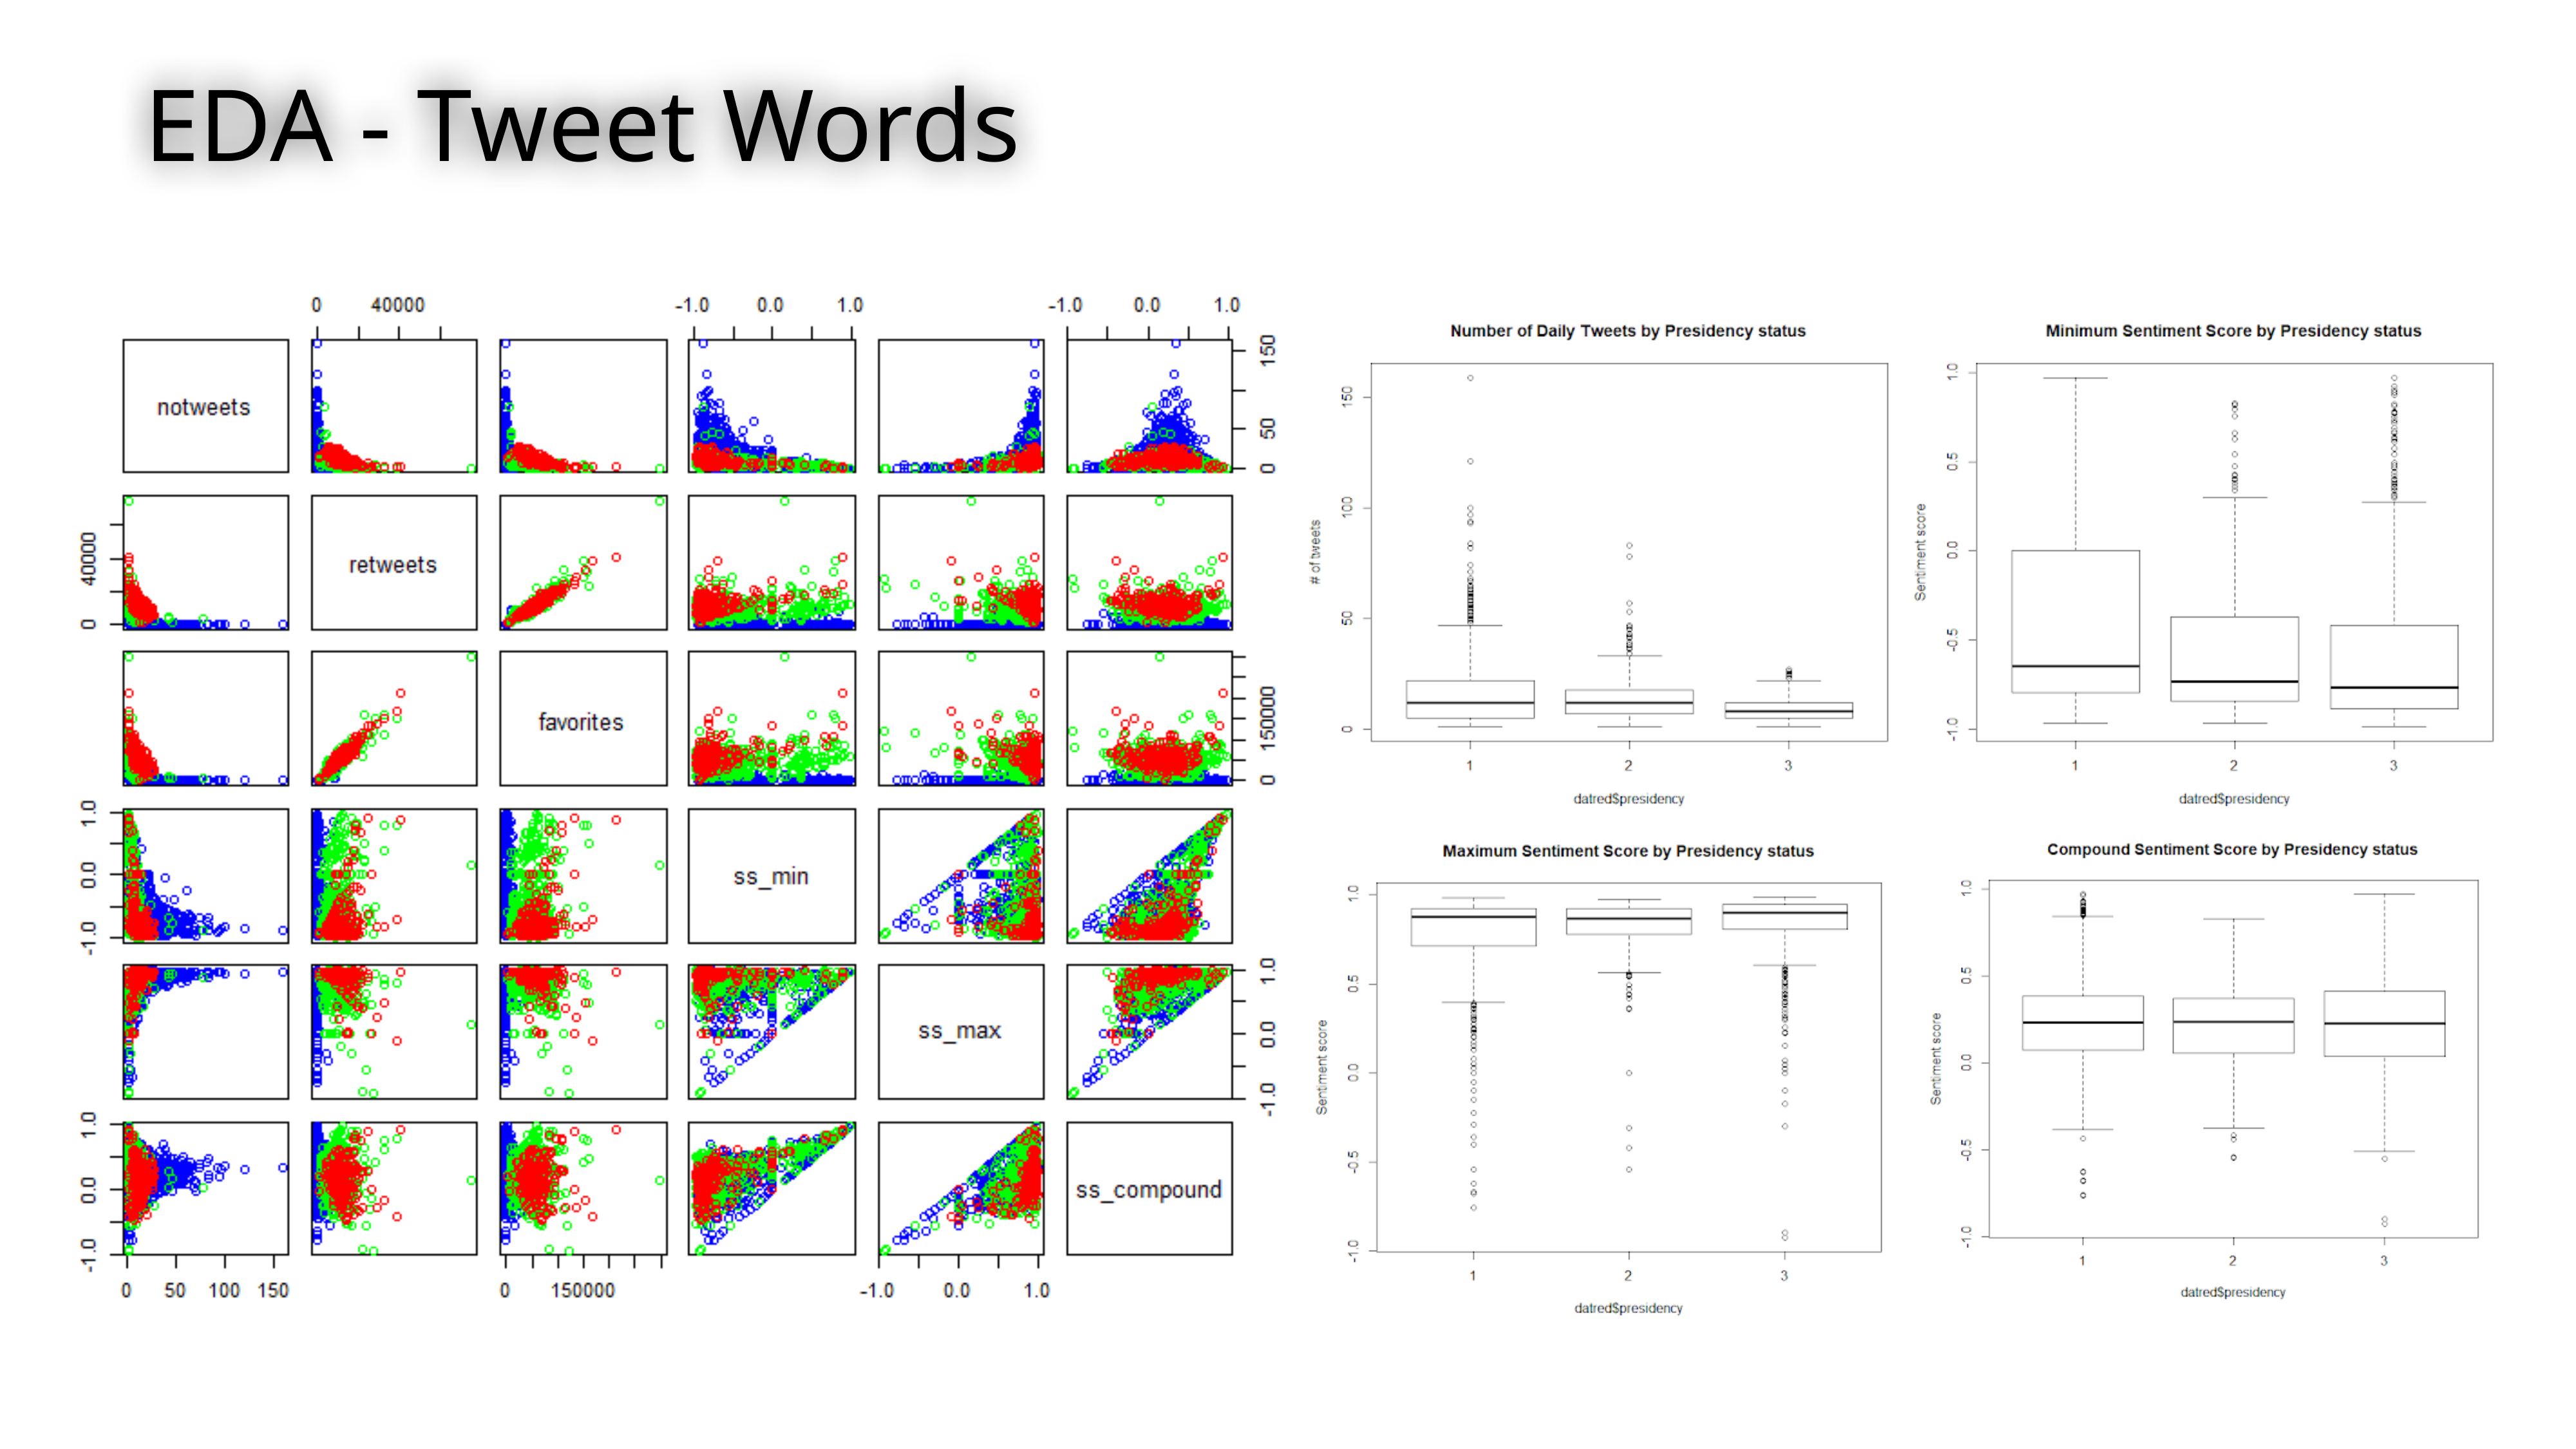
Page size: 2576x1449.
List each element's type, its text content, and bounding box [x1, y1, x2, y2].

picture [19, 236, 2528, 1359]
text_box EDA - Tweet Words [137, 54, 1028, 189]
